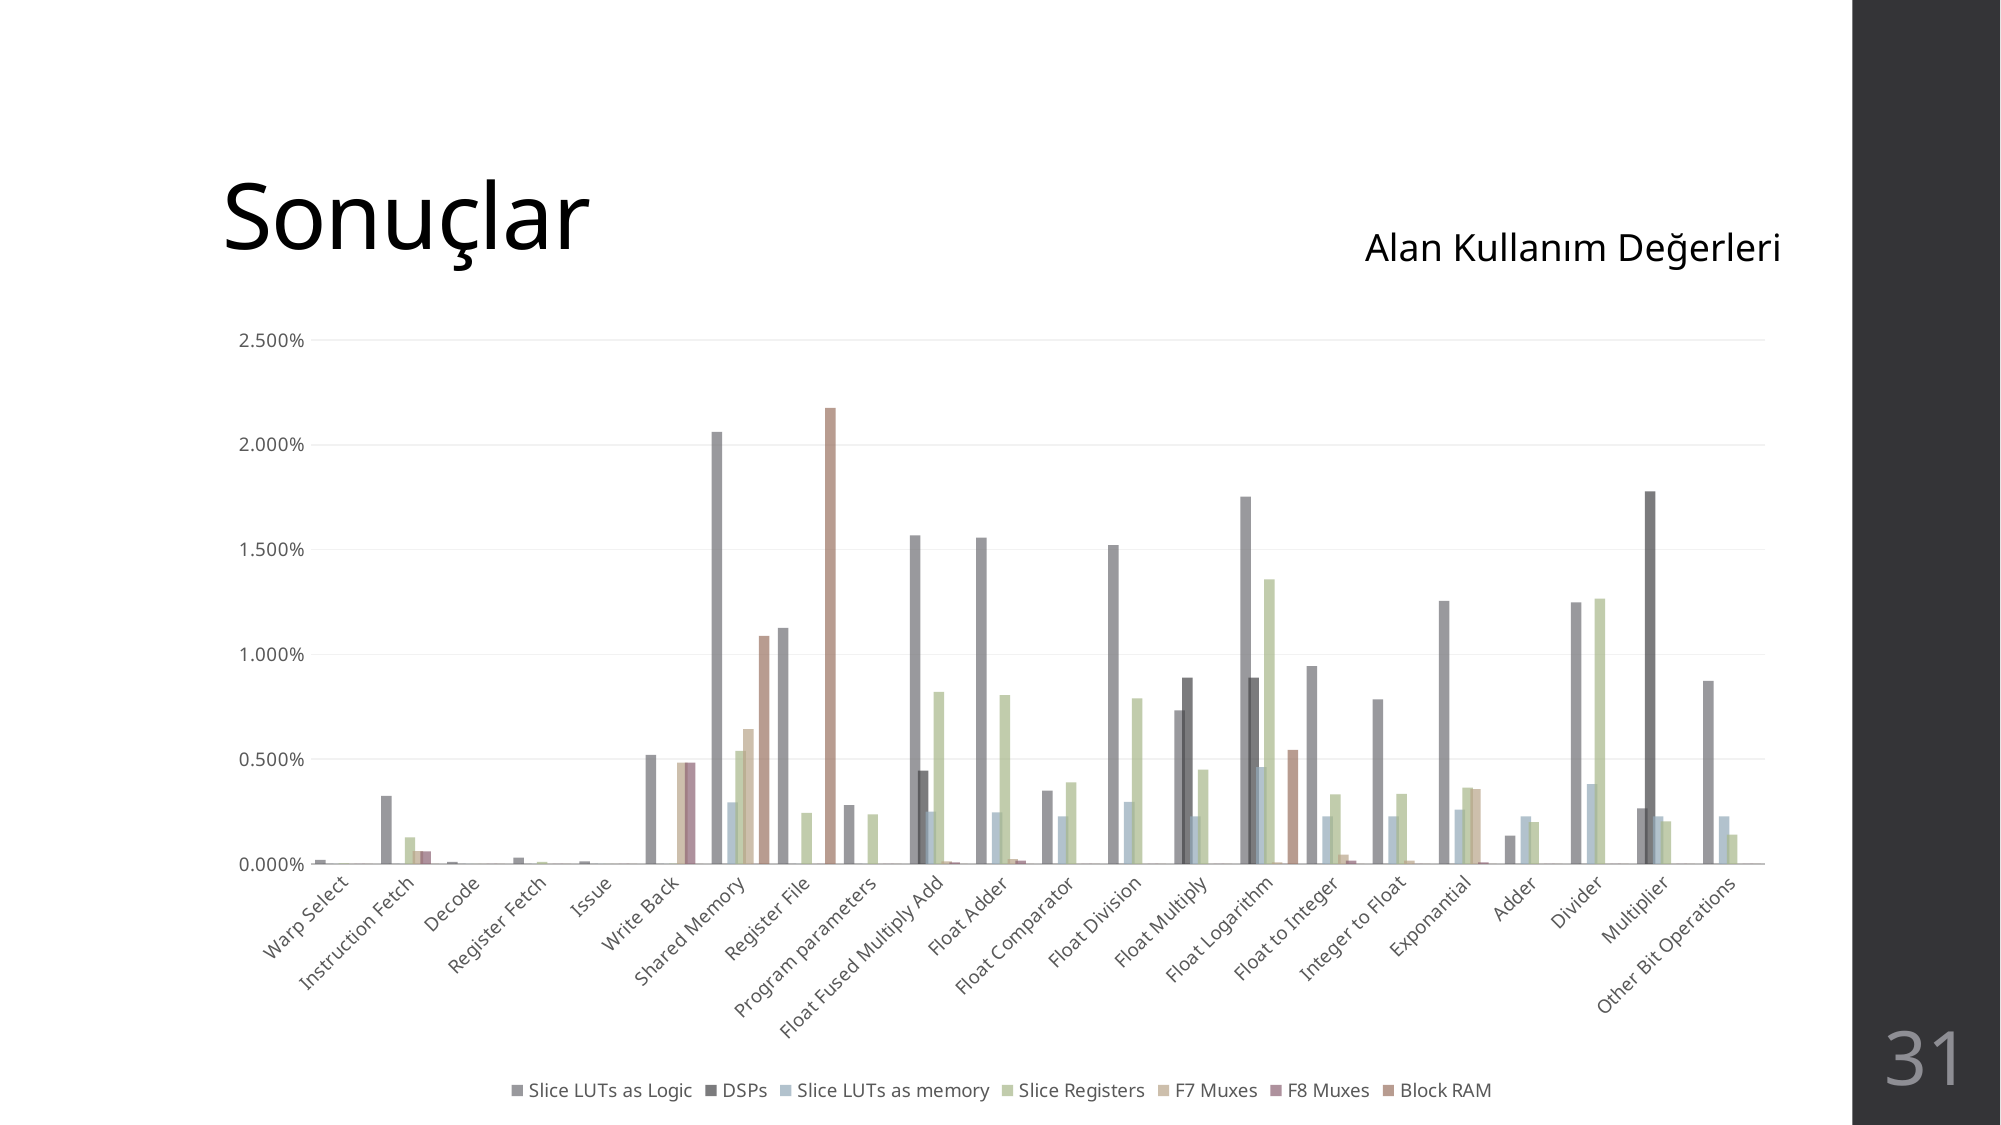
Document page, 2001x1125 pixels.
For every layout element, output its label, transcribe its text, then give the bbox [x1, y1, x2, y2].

title Sonuçlar [206, 60, 1797, 278]
slide_number 31 [1852, 1012, 2000, 1110]
text_box Alan Kullanım Değerleri [845, 216, 1797, 277]
chart [206, 310, 1798, 1111]
